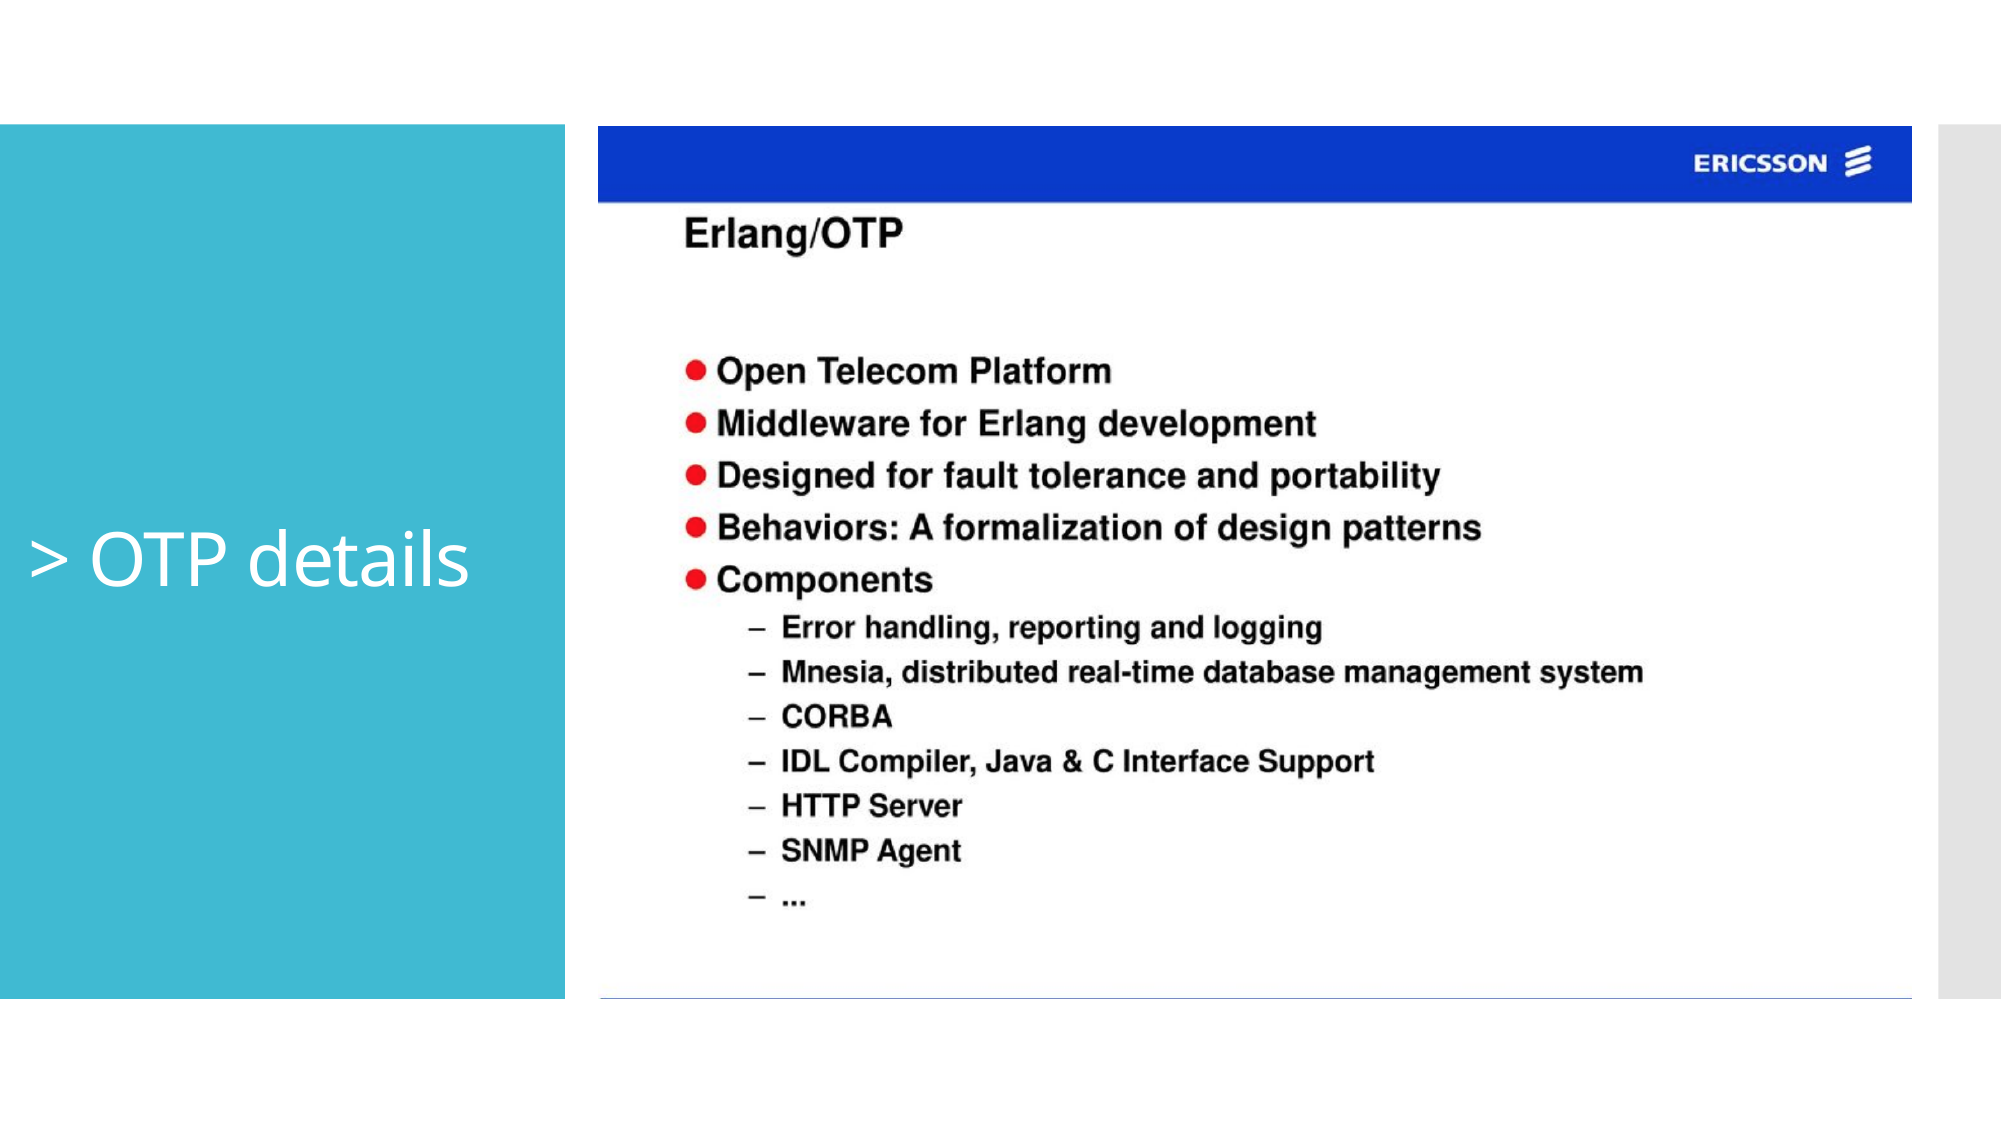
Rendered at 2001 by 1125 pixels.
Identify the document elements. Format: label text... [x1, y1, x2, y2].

title > OTP details [14, 184, 597, 940]
picture [597, 125, 1912, 999]
